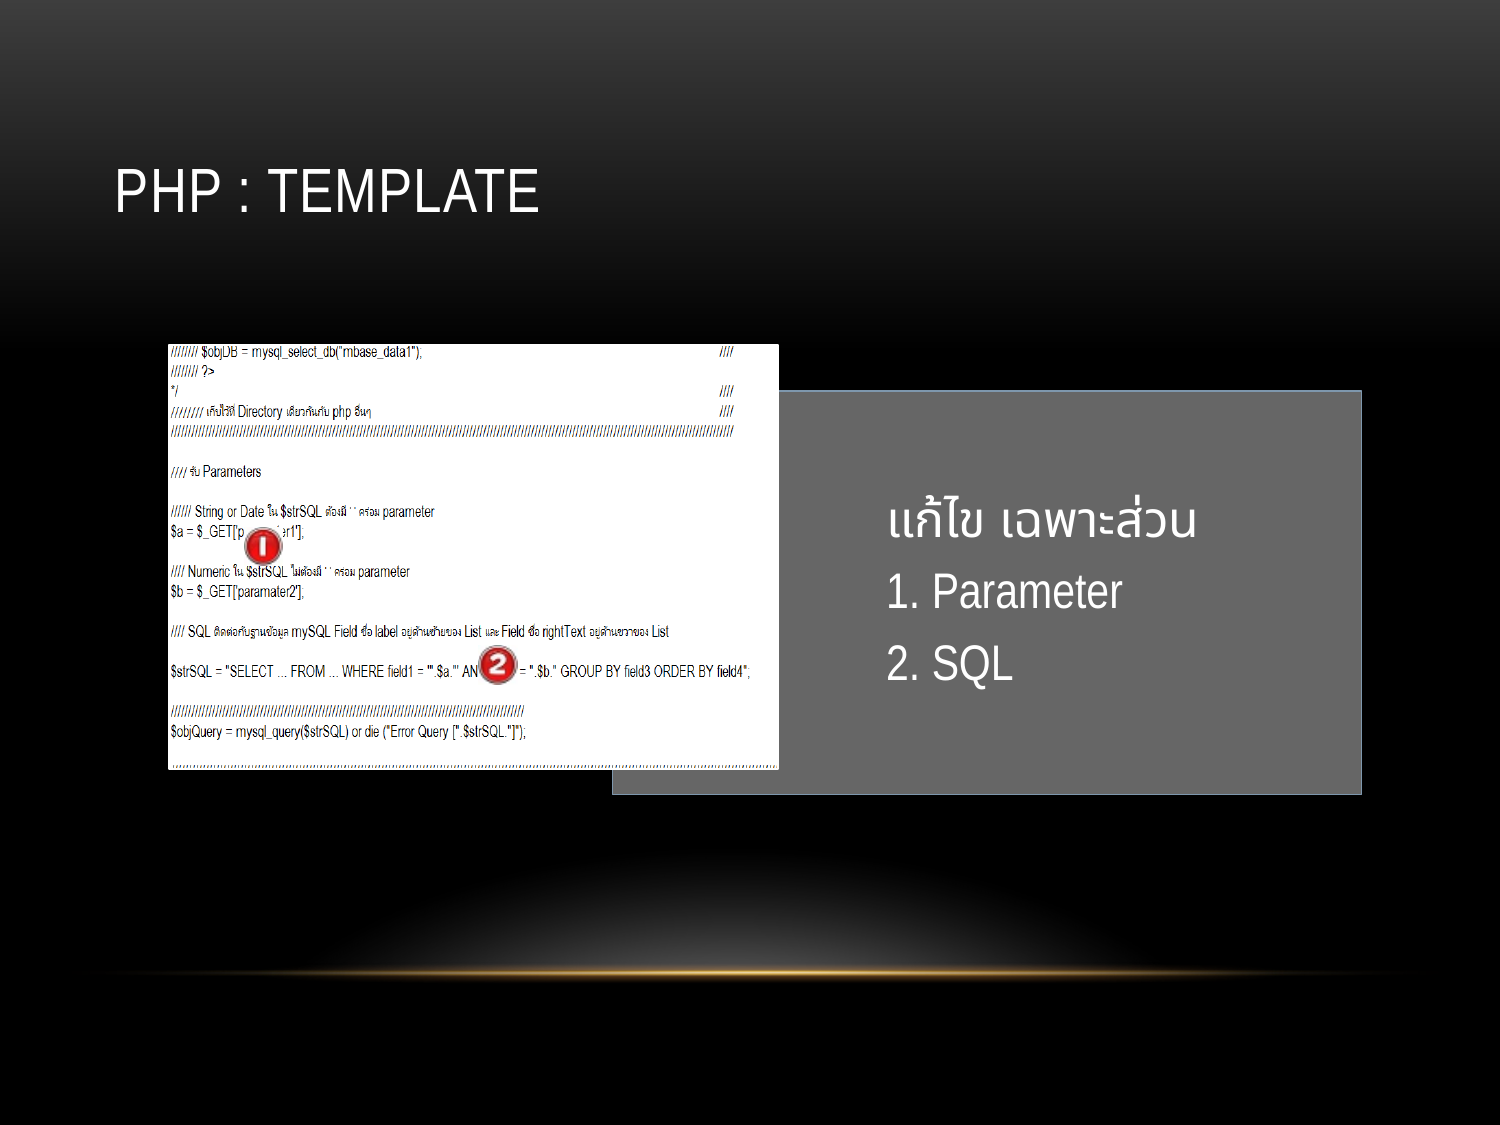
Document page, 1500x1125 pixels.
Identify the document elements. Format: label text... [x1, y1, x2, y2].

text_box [76, 255, 1424, 897]
title php : template [99, 45, 1400, 233]
picture [0, 0, 1500, 1125]
